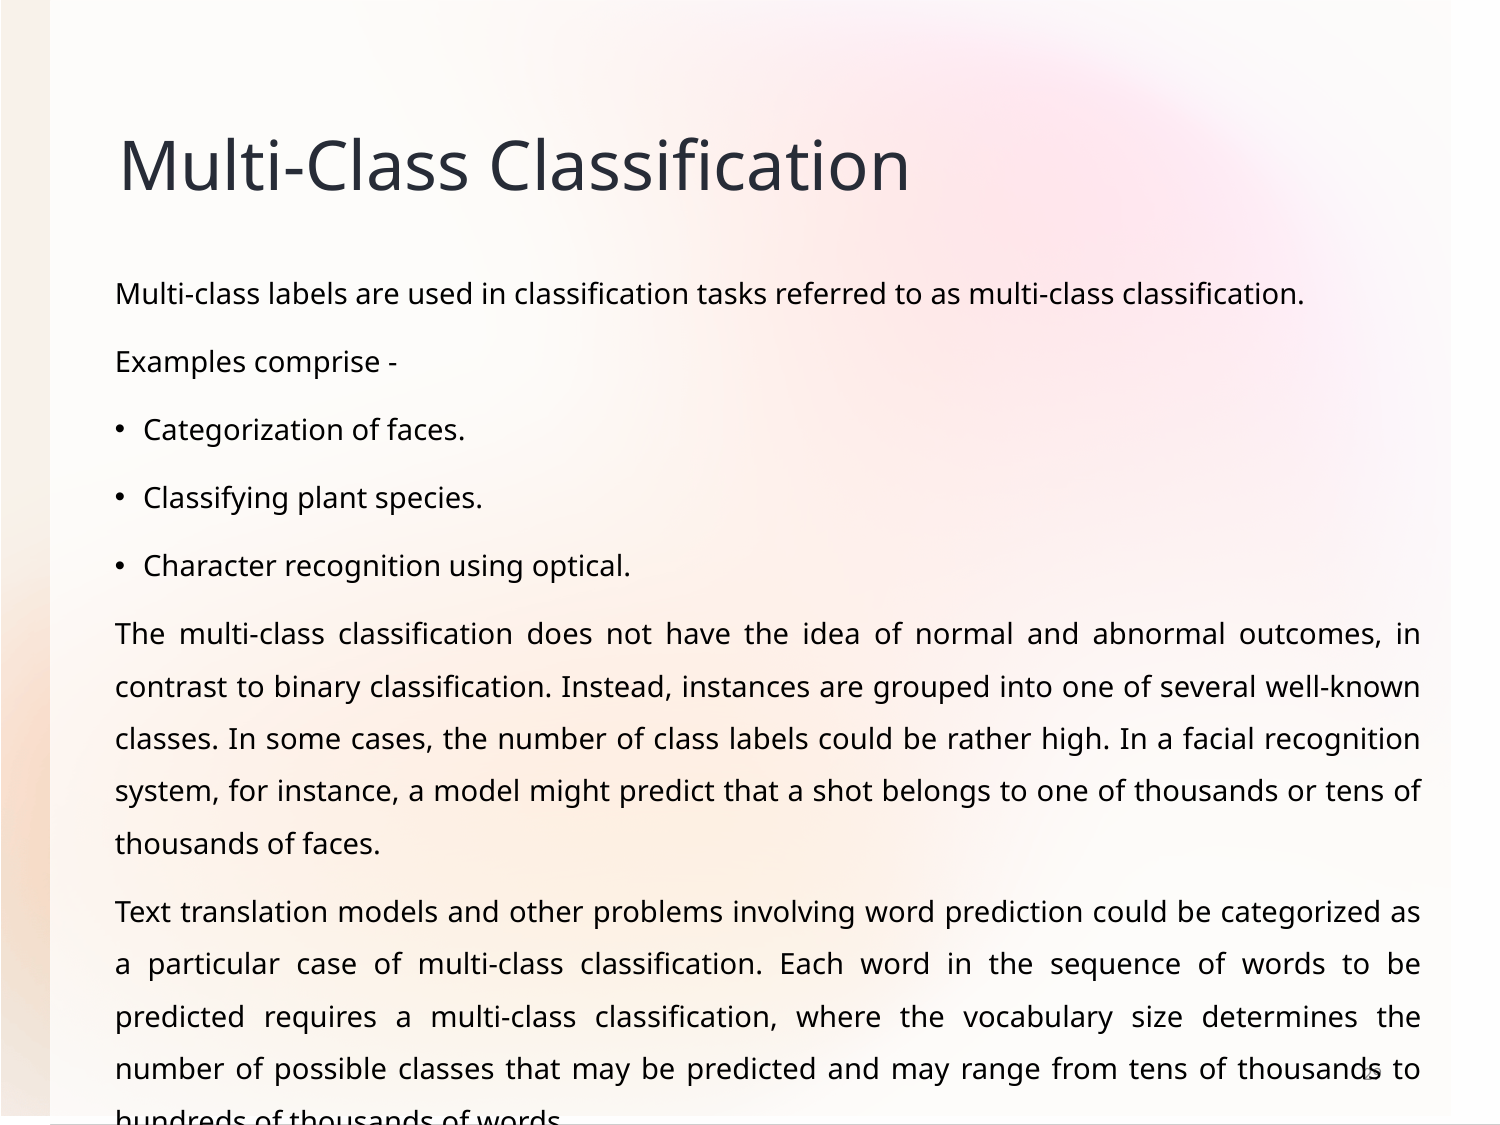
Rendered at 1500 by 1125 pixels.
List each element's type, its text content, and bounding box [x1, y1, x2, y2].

picture [0, 0, 1500, 1125]
title Multi-Class Classification [103, 59, 1397, 249]
slide_number 29 [1059, 1042, 1397, 1103]
list Multi-class labels are used in classification tasks referred to as multi-class classification. Examples comprise - Categorization of faces. Classifying plant species. Character recognition using optical. The multi-class classification does not have the idea of normal and abnormal outcomes, in contrast to binary classification. Instead, instances are grouped into one of several well-known classes. In some cases, the number of class labels could be rather high. In a facial recognition system, for instance, a model might predict that a shot belongs to one of thousands or tens of thousands of faces. Text translation models and other problems involving word prediction could be categorized as a particular case of multi-class classification. Each word in the sequence of words to be predicted requires a multi-class classification, where the vocabulary size determines the number of possible classes that may be predicted and may range from tens of thousands to hundreds of thousands of words. [99, 249, 1438, 786]
